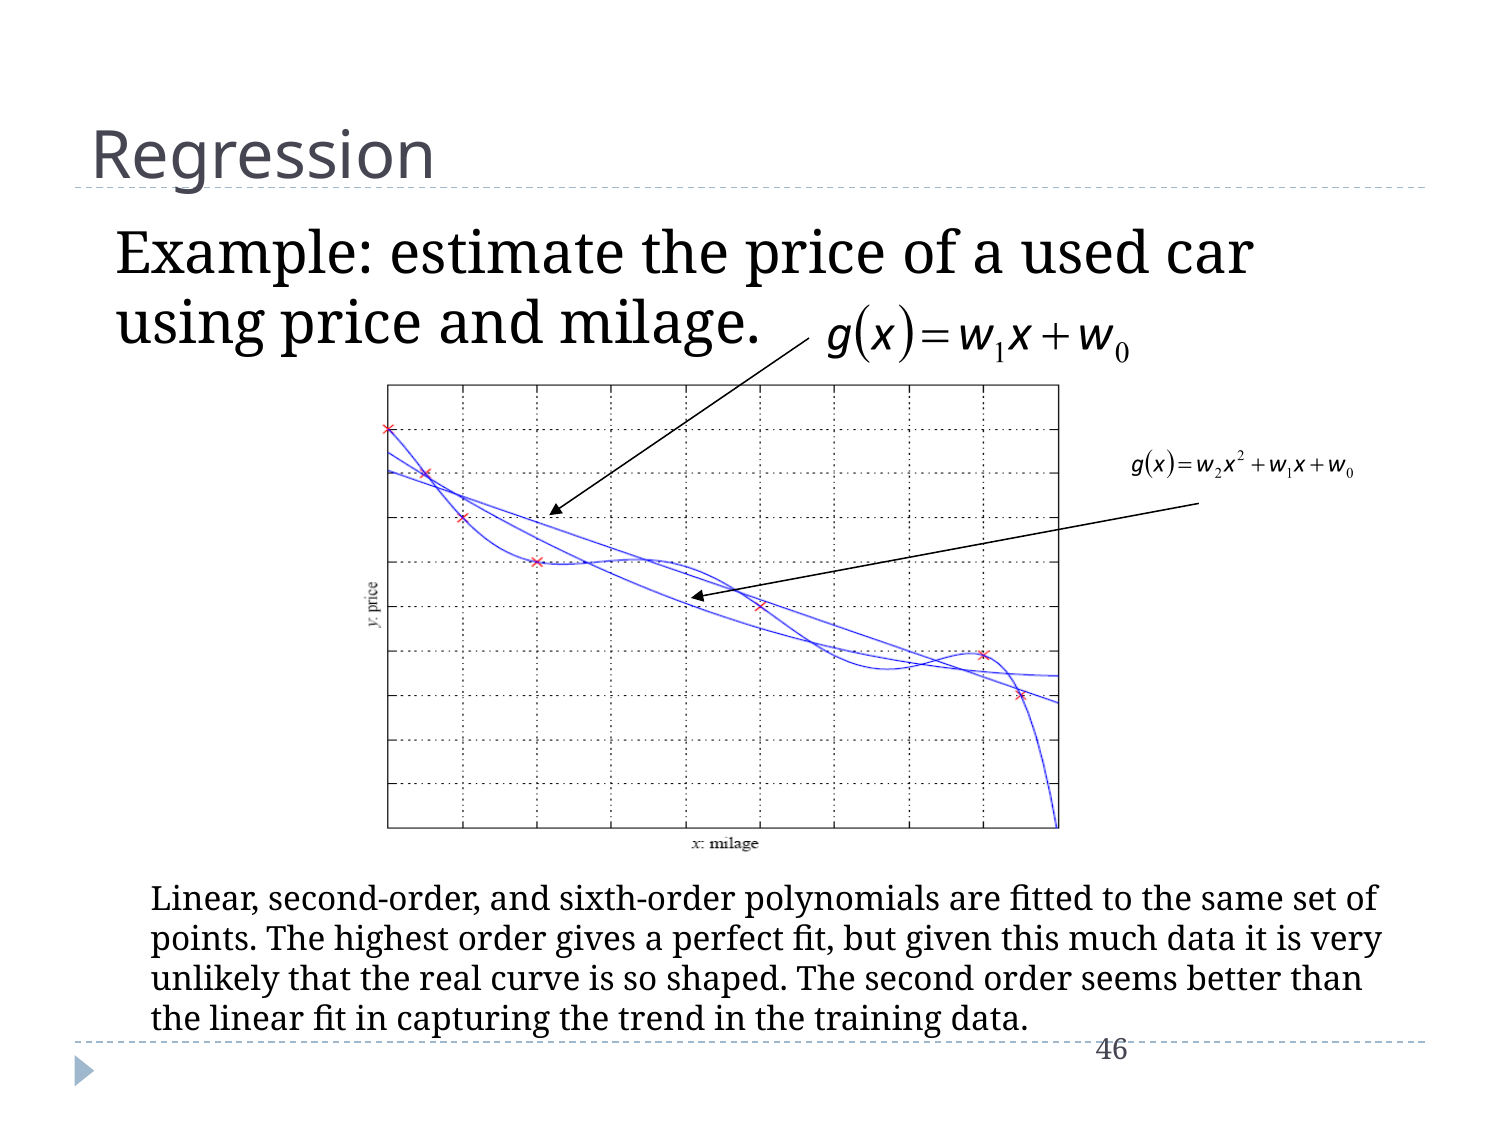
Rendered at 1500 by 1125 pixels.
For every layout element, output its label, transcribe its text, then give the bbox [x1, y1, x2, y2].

picture [810, 302, 1139, 503]
slide_number ‹#› [1080, 1023, 1431, 1099]
text_box Linear, second-order, and sixth-order polynomials are fitted to the same set of points. The highest order gives a perfect fit, but given this much data it is very unlikely that the real curve is so shaped. The second order seems better than the linear fit in capturing the trend in the training data. [135, 869, 1412, 1045]
text_box Example: estimate the price of a used car using price and milage. [100, 208, 1365, 363]
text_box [548, 337, 810, 516]
picture [312, 337, 1106, 870]
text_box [690, 503, 1200, 599]
title Regression [75, 75, 1425, 200]
picture [1127, 444, 1358, 485]
